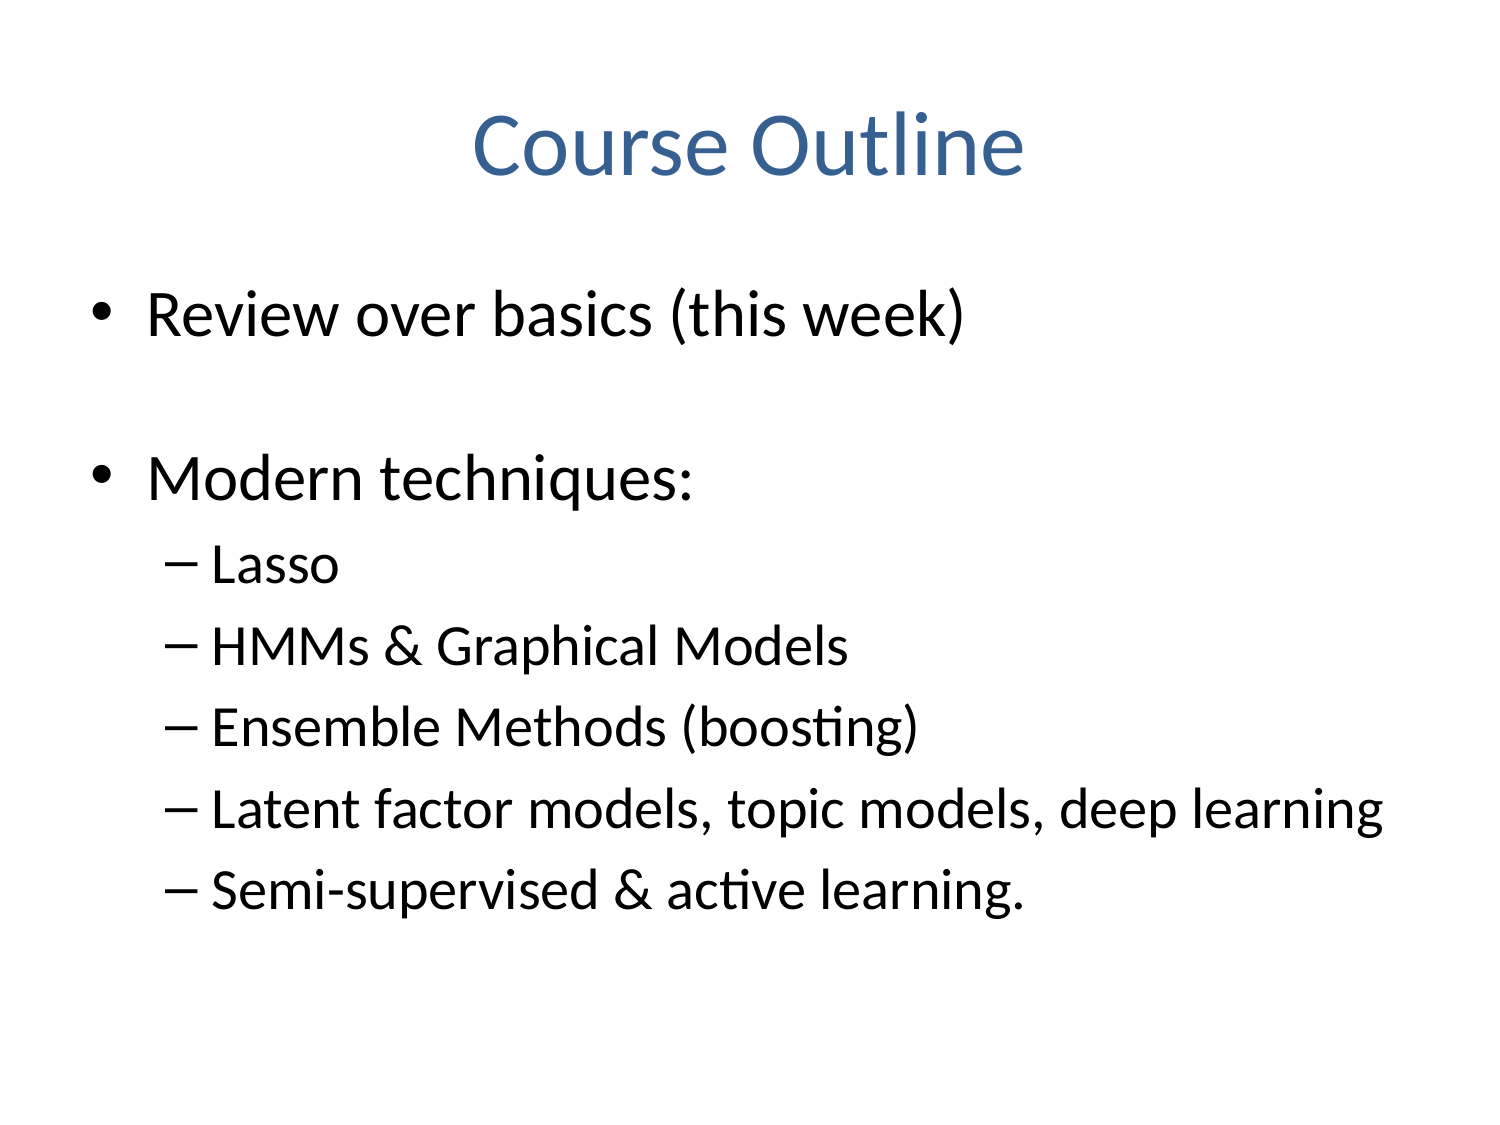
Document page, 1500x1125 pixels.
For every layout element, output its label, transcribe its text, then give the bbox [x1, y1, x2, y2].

list Review over basics (this week) Modern techniques: Lasso HMMs & Graphical Models Ensemble Methods (boosting) Latent factor models, topic models, deep learning Semi-supervised & active learning. [75, 262, 1425, 1005]
title Course Outline [75, 45, 1425, 233]
